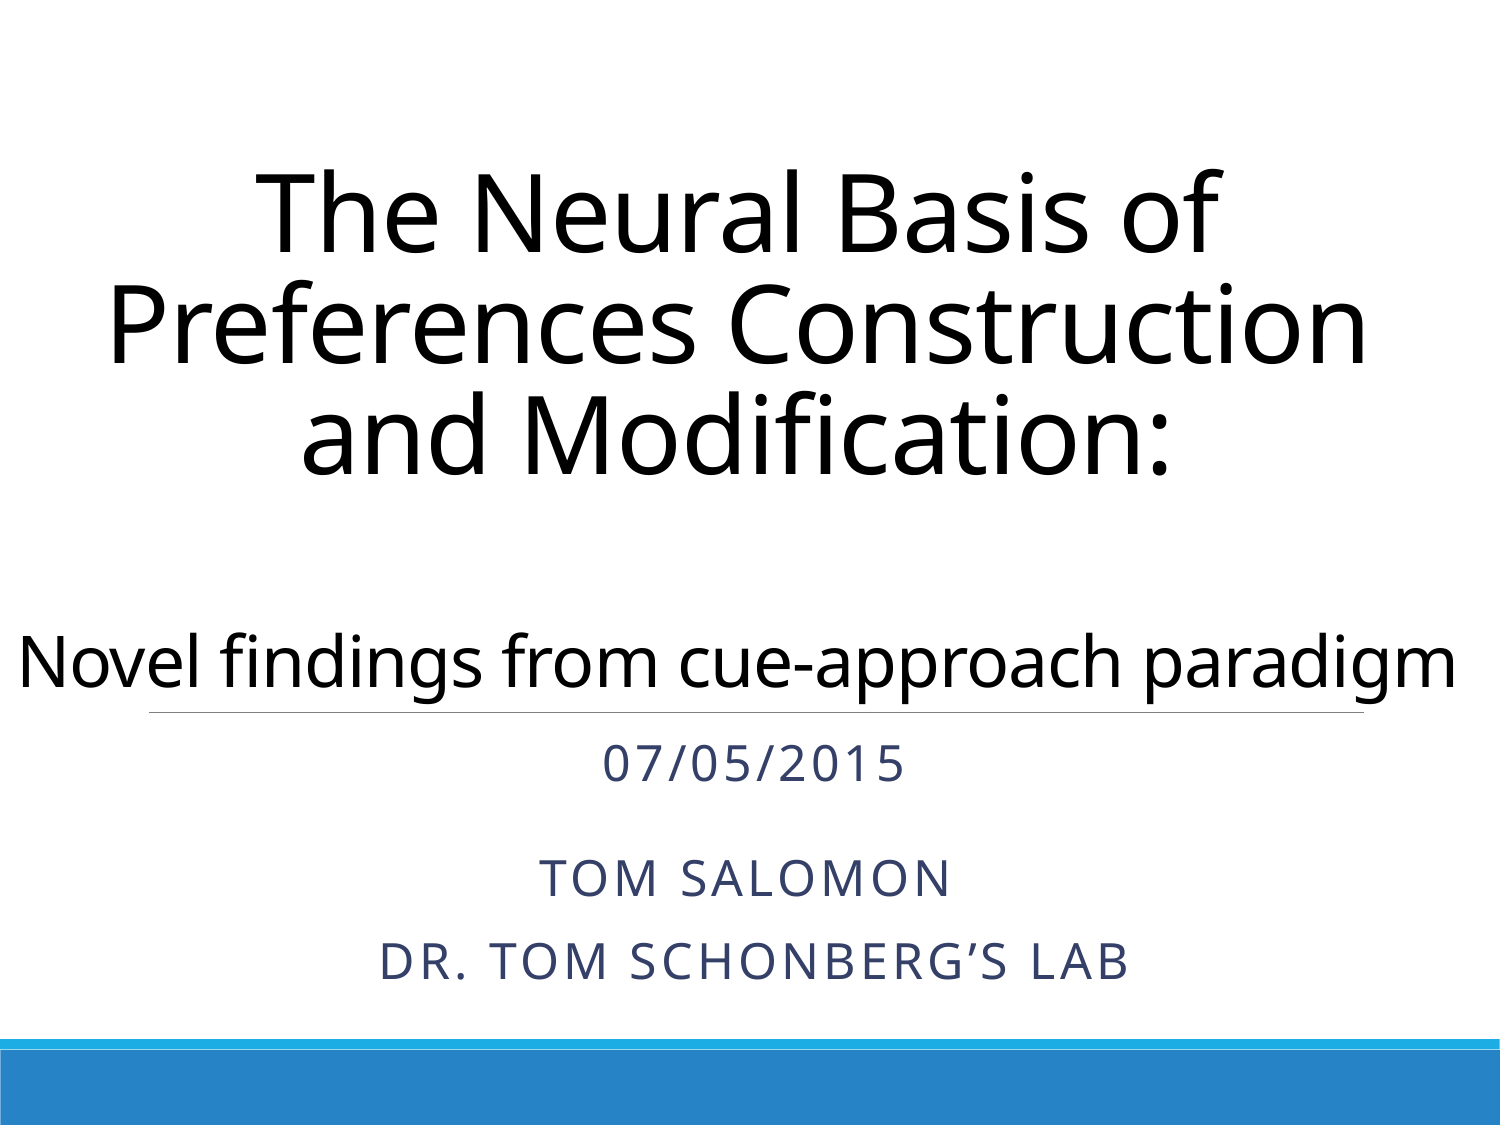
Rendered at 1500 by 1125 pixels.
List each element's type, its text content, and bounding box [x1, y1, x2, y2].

subtitle 07/05/2015 Tom Salomon Dr. Tom Schonberg’s Lab [135, 730, 1373, 1025]
title The Neural Basis of Preferences Construction and Modification: Novel findings from cue-approach paradigm [0, 125, 1475, 710]
